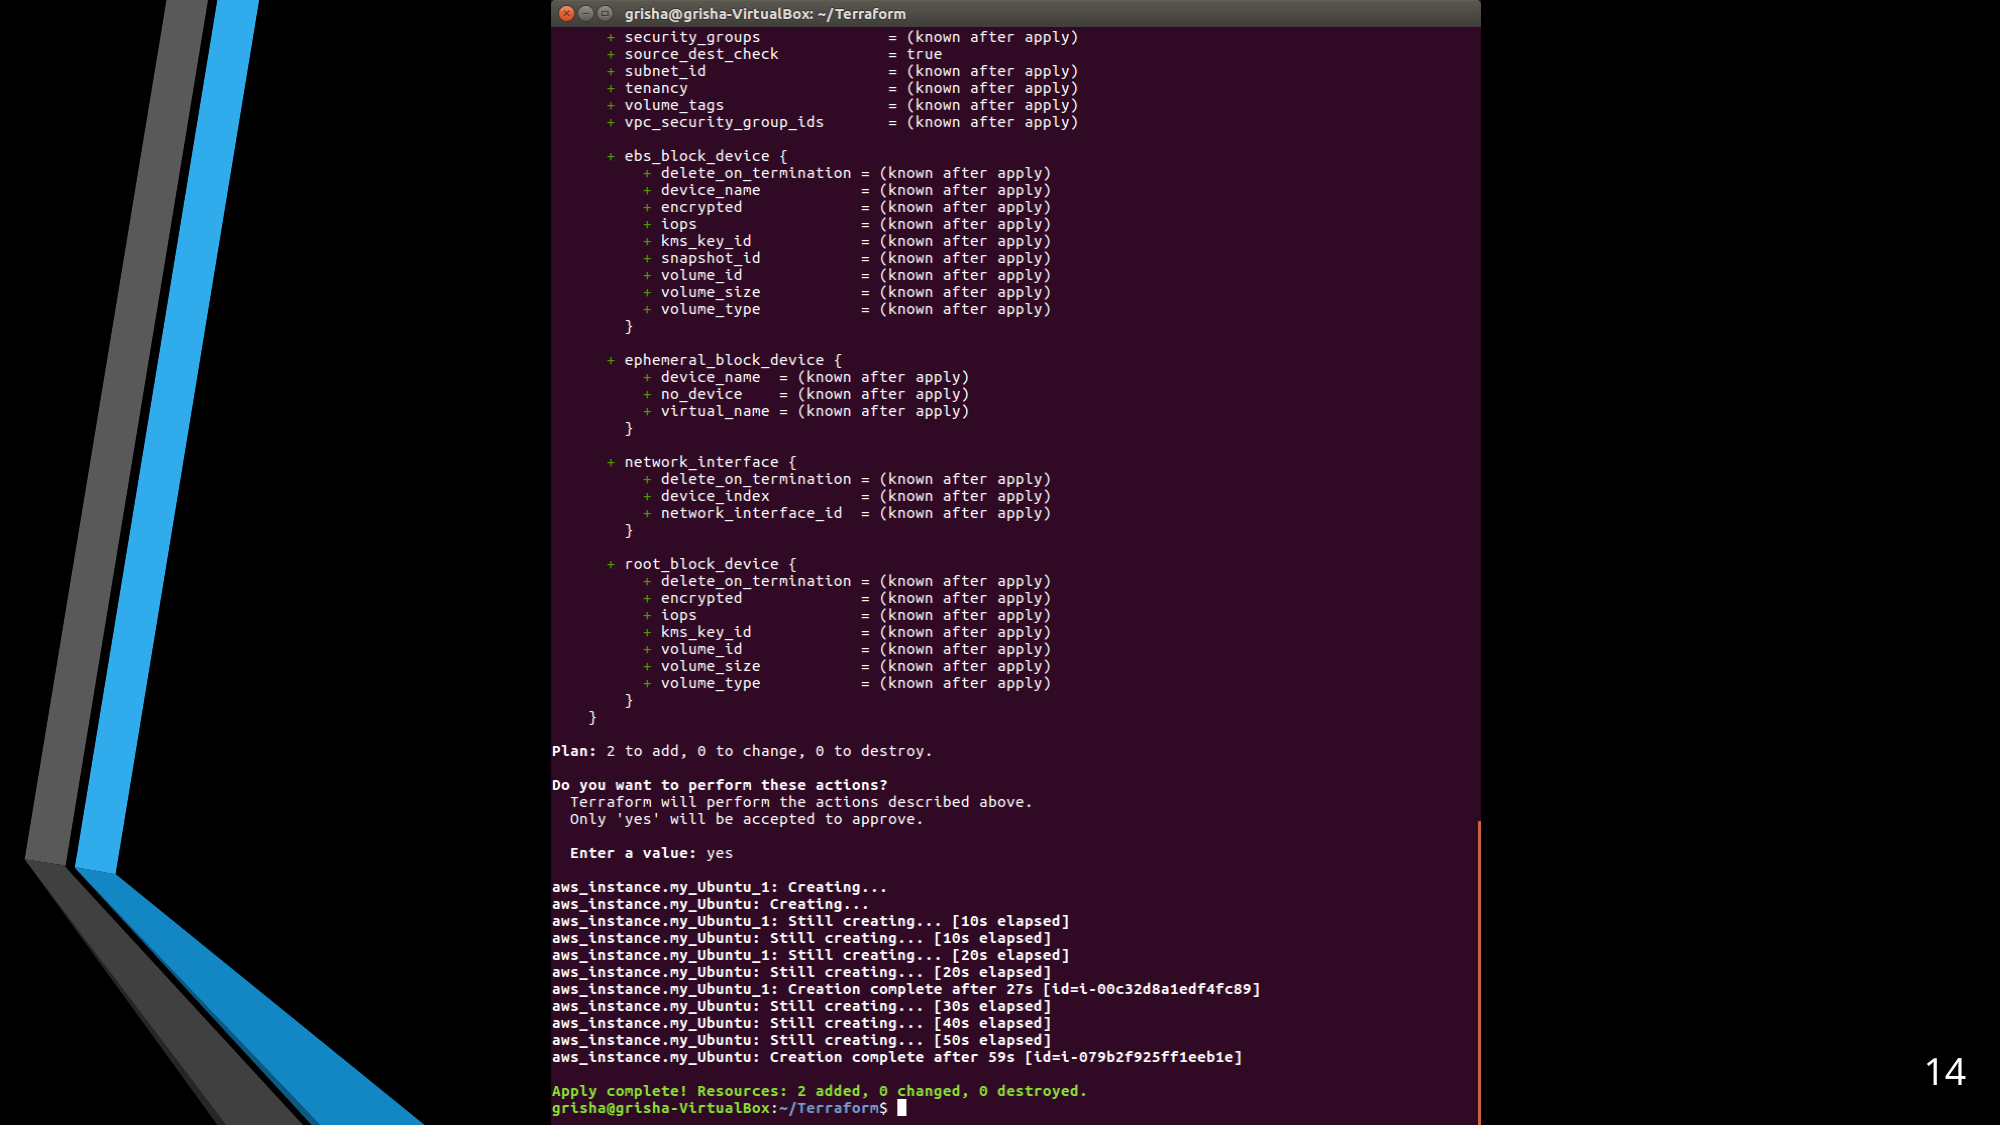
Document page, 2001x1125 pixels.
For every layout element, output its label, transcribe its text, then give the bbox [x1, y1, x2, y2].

picture [550, 0, 1481, 1125]
text_box 14 [1908, 1040, 1986, 1101]
